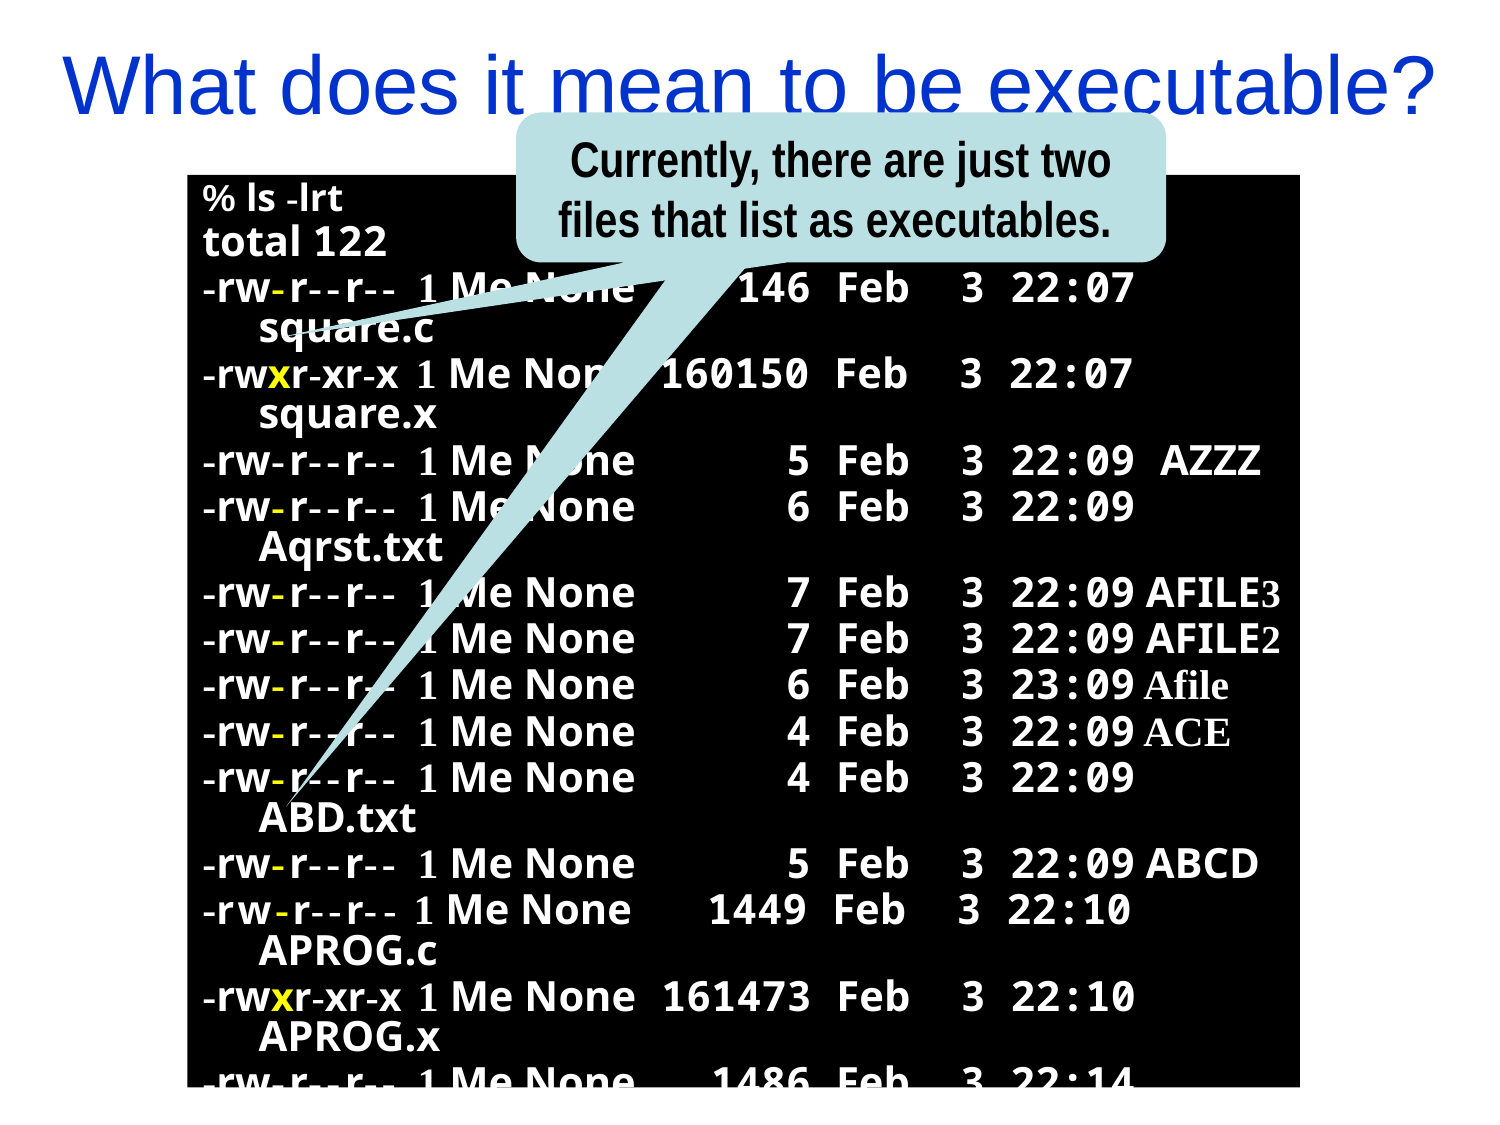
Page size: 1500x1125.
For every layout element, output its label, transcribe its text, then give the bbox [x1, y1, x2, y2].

title What does it mean to be executable? [0, 24, 1500, 138]
text_box % ls -lrt total 122 -rw- r- - r- - 1 Me None 146 Feb 3 22:07 square.c -rwxr-xr-x 1 Me None 160150 Feb 3 22:07 square.x -rw- r- - r- - 1 Me None 5 Feb 3 22:09 AZZZ -rw- r- - r- - 1 Me None 6 Feb 3 22:09 Aqrst.txt -rw- r- - r- - 1 Me None 7 Feb 3 22:09 AFILE3 -rw- r- - r- - 1 Me None 7 Feb 3 22:09 AFILE2 -rw- r- - r- - 1 Me None 6 Feb 3 23:09 Afile -rw- r- - r- - 1 Me None 4 Feb 3 22:09 ACE -rw- r- - r- - 1 Me None 4 Feb 3 22:09 ABD.txt -rw- r- - r- - 1 Me None 5 Feb 3 22:09 ABCD -r w - r- - r- - 1 Me None 1449 Feb 3 22:10 APROG.c -rwxr-xr-x 1 Me None 161473 Feb 3 22:10 APROG.x -rw- r- - r- - 1 Me None 1486 Feb 3 22:14 tempfile2 -rw- r- - r- - 1 Me None 97 Feb 3 22:14 tempfile3 -rw- r- - r- - 1 Me None 70 Feb 3 22:15 tempfile4 -rw- r- - r- - 1 Me None 49 Feb 3 22:16 count_A_files -rw- r- - r- - 1 Me None 49 Feb 12 23:54 count_files [187, 174, 1300, 1088]
text_box Currently, there are just two files that list as executables. [280, 112, 1167, 338]
text_box [286, 269, 745, 807]
